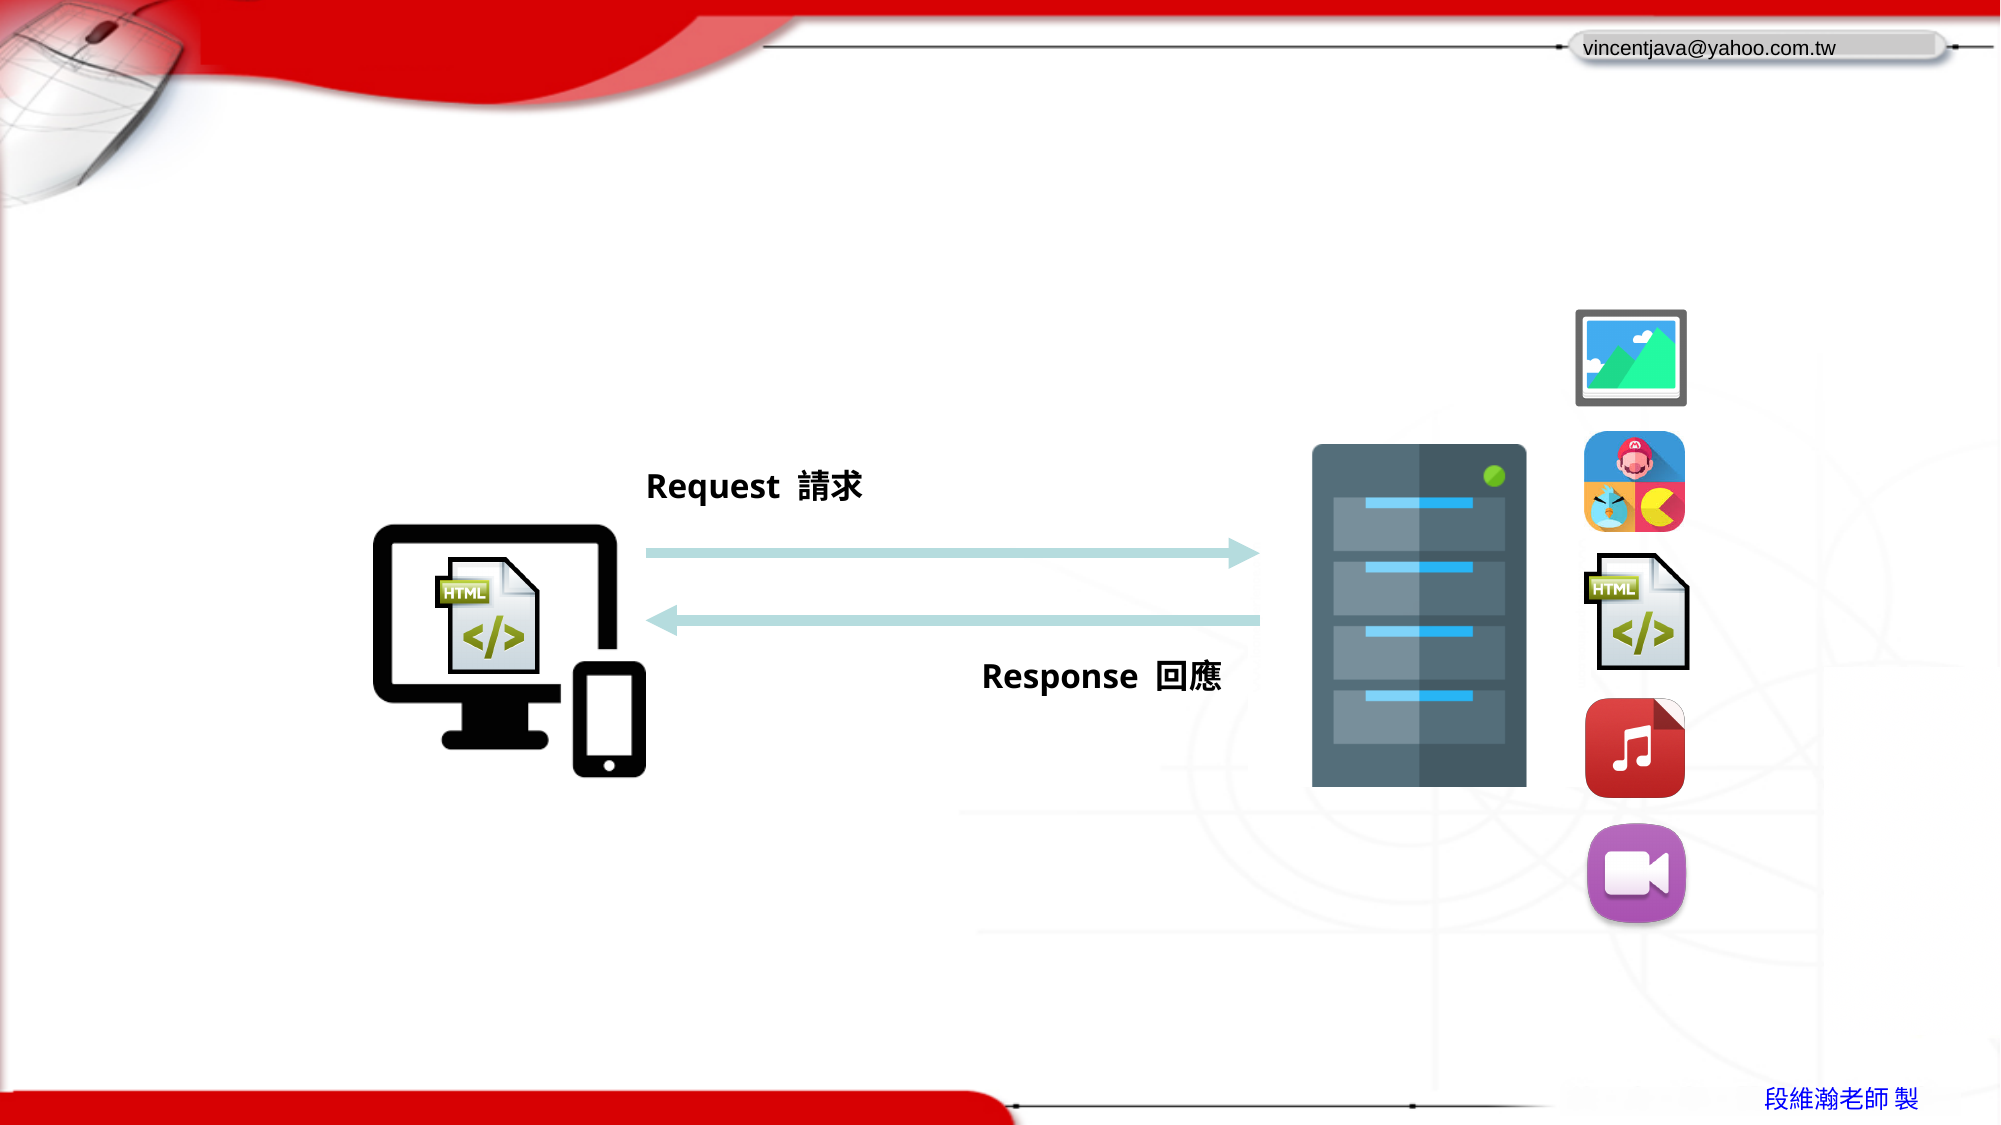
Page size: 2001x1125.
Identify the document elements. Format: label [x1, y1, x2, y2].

text_box [645, 620, 1261, 704]
picture [0, 0, 2001, 1125]
text_box [645, 458, 1261, 554]
